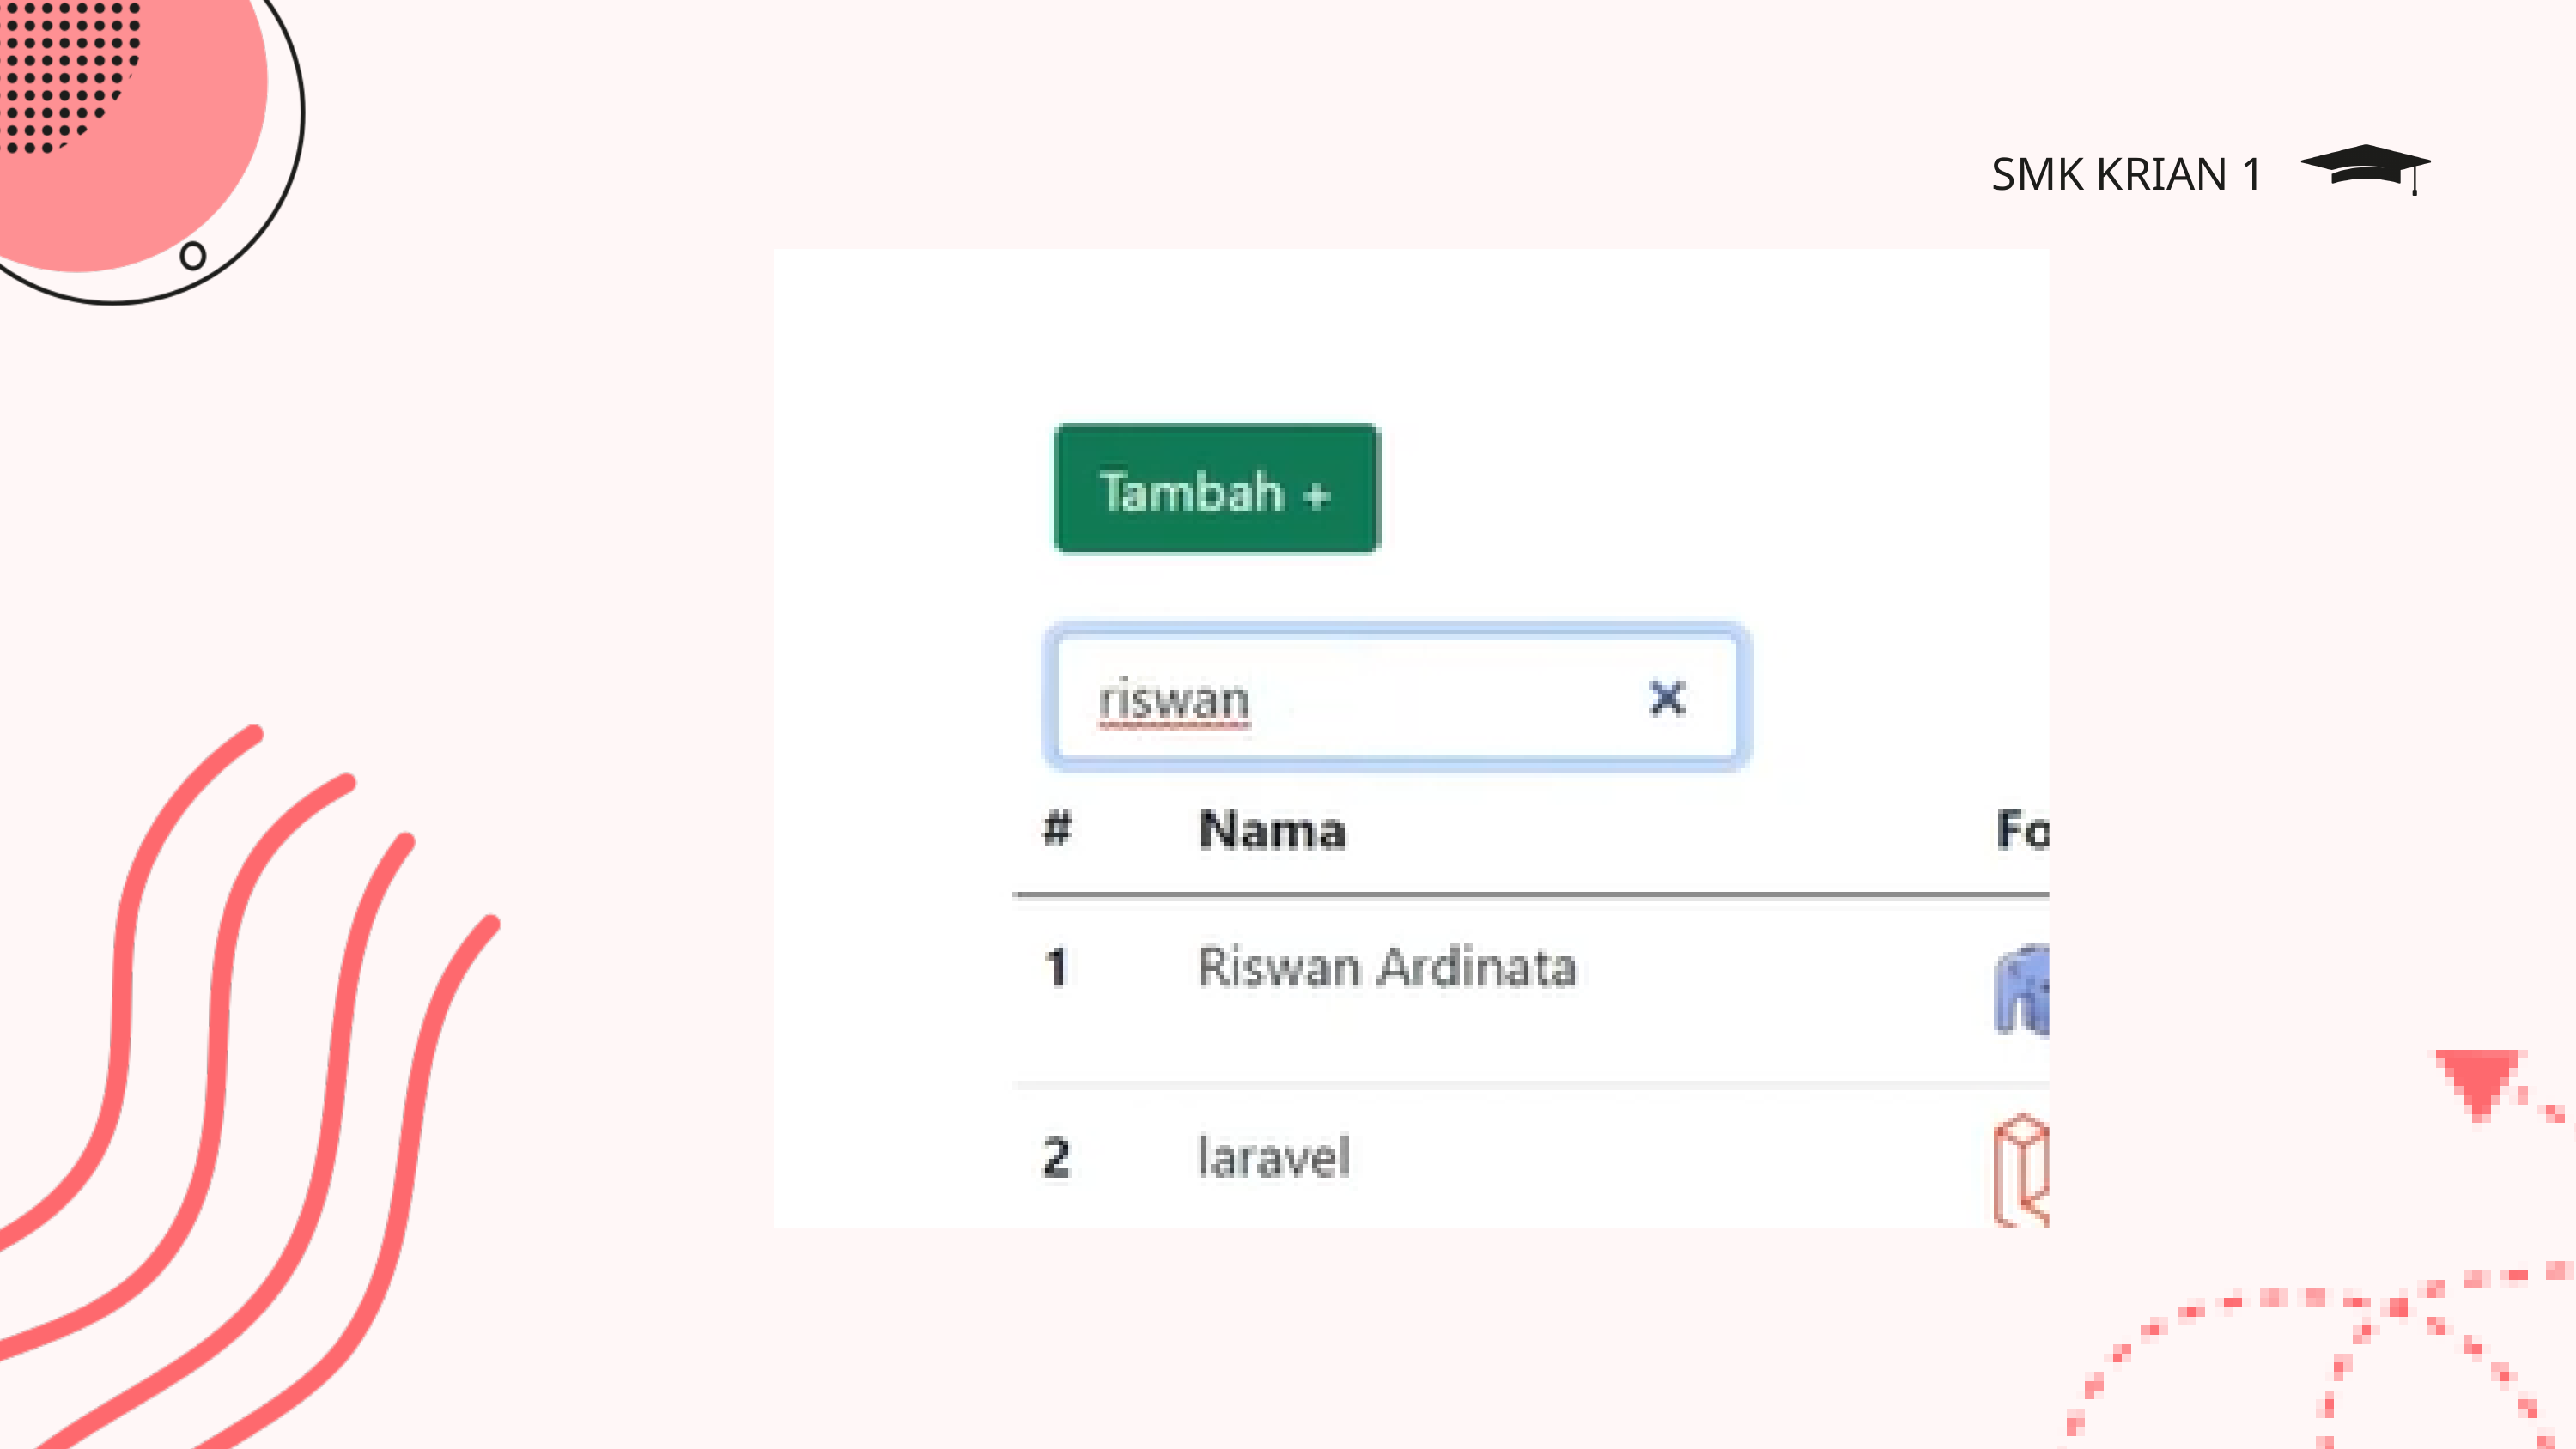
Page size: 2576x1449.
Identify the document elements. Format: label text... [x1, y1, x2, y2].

text_box SMK KRIAN 1 [1610, 136, 2267, 200]
text_box [0, 0, 306, 306]
text_box [2049, 1050, 2576, 1449]
text_box [774, 249, 2050, 1228]
text_box [2300, 144, 2432, 197]
text_box [0, 724, 502, 1449]
